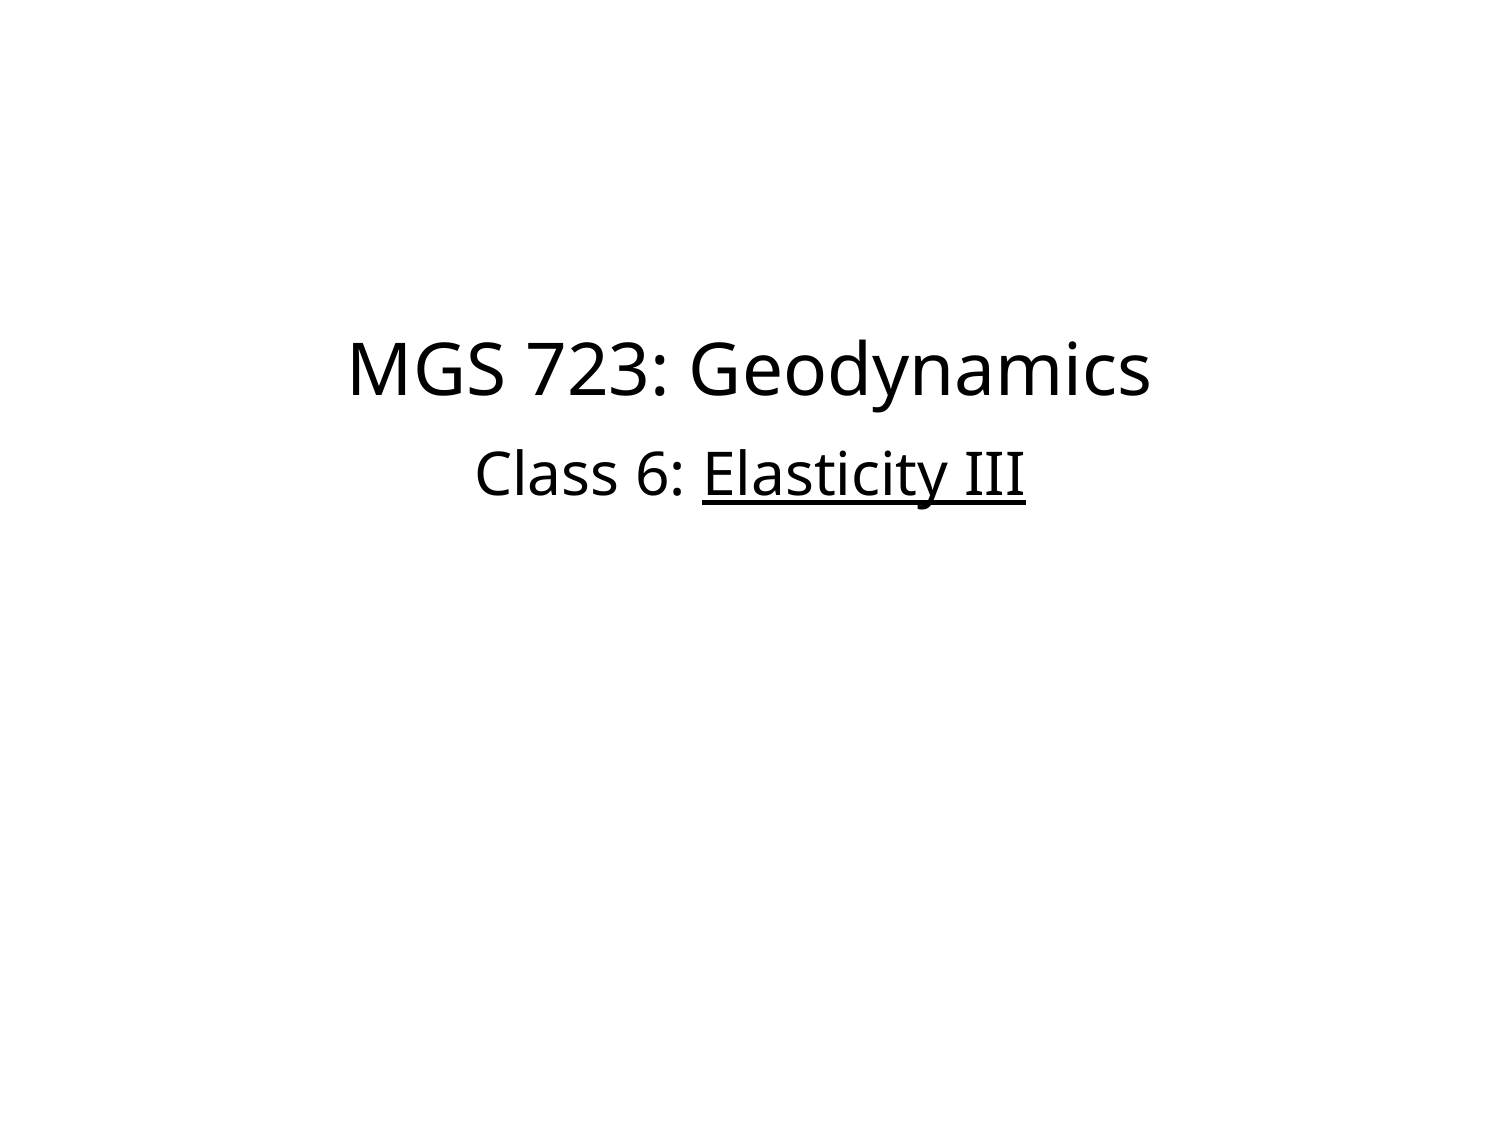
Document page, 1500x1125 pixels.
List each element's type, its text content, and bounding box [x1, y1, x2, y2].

text_box MGS 723: Geodynamics Class 6: Elasticity III [126, 315, 1374, 516]
